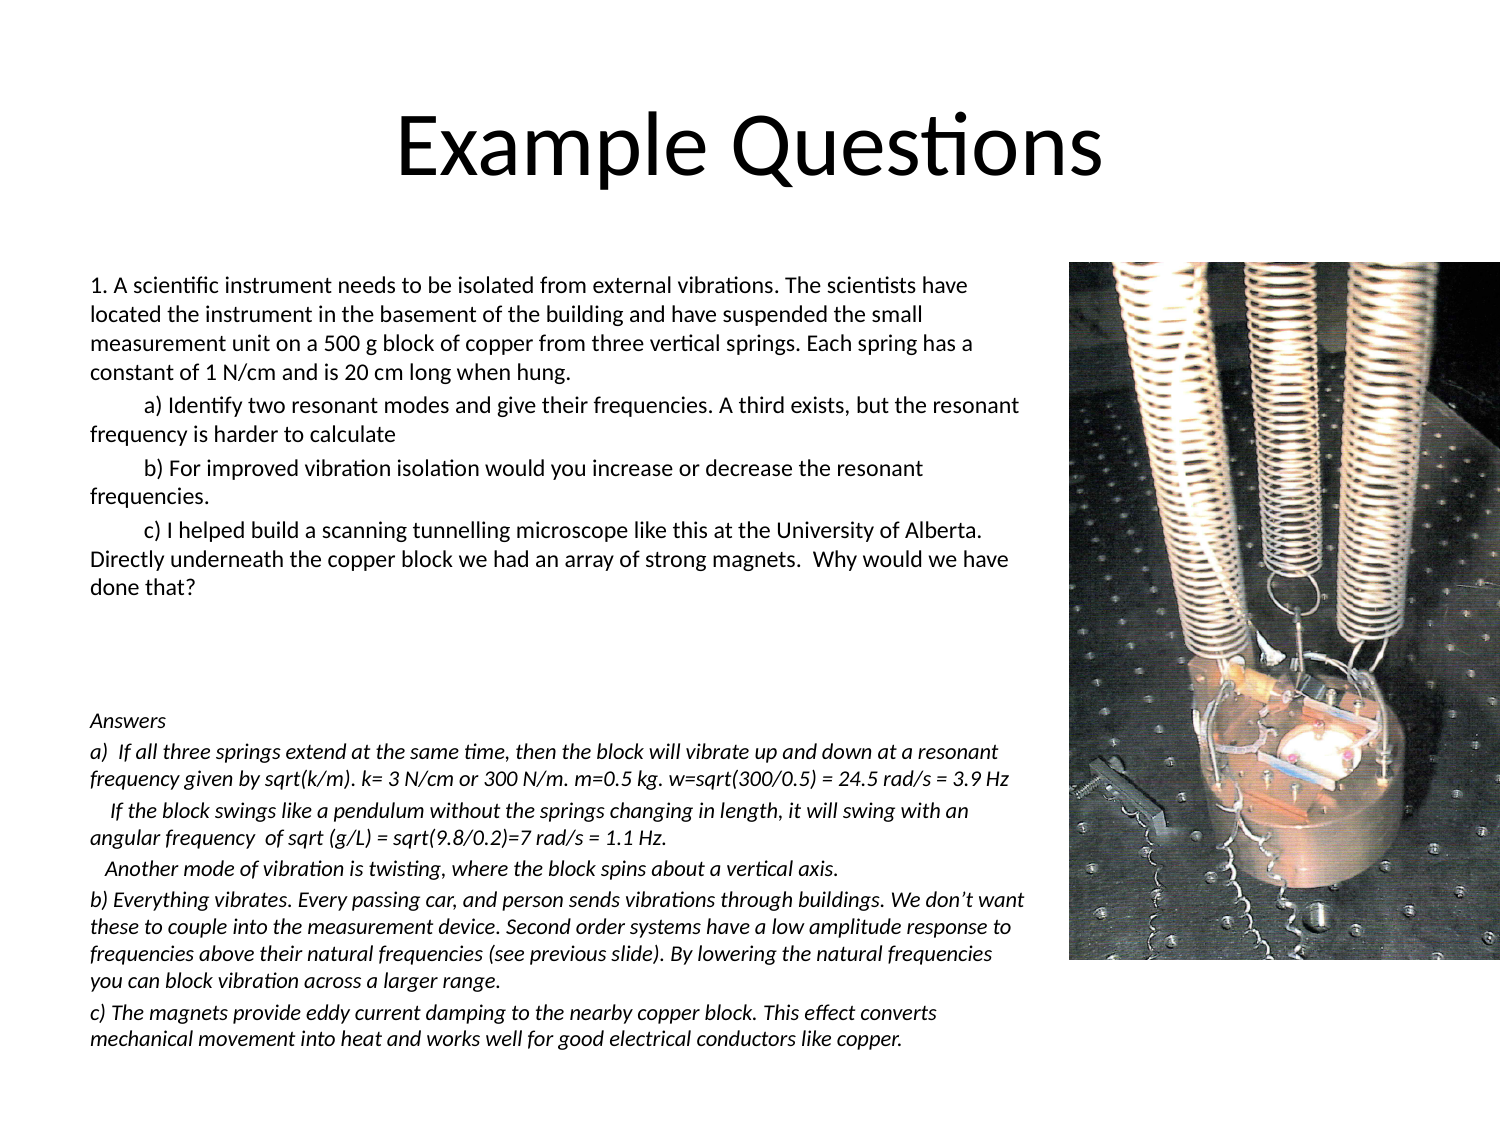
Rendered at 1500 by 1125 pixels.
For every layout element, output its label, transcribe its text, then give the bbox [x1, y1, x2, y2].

title Example Questions [75, 45, 1425, 233]
list 1. A scientific instrument needs to be isolated from external vibrations. The scientists have located the instrument in the basement of the building and have suspended the small measurement unit on a 500 g block of copper from three vertical springs. Each spring has a constant of 1 N/cm and is 20 cm long when hung. a) Identify two resonant modes and give their frequencies. A third exists, but the resonant frequency is harder to calculate b) For improved vibration isolation would you increase or decrease the resonant frequencies. c) I helped build a scanning tunnelling microscope like this at the University of Alberta. Directly underneath the copper block we had an array of strong magnets. Why would we have done that? Answers a) If all three springs extend at the same time, then the block will vibrate up and down at a resonant frequency given by sqrt(k/m). k= 3 N/cm or 300 N/m. m=0.5 kg. w=sqrt(300/0.5) = 24.5 rad/s = 3.9 Hz If the block swings like a pendulum without the springs changing in length, it will swing with an angular frequency of sqrt (g/L) = sqrt(9.8/0.2)=7 rad/s = 1.1 Hz. Another mode of vibration is twisting, where the block spins about a vertical axis. b) Everything vibrates. Every passing car, and person sends vibrations through buildings. We don’t want these to couple into the measurement device. Second order systems have a low amplitude response to frequencies above their natural frequencies (see previous slide). By lowering the natural frequencies you can block vibration across a larger range. c) The magnets provide eddy current damping to the nearby copper block. This effect converts mechanical movement into heat and works well for good electrical conductors like copper. [75, 262, 1047, 1105]
picture [1068, 262, 1500, 961]
